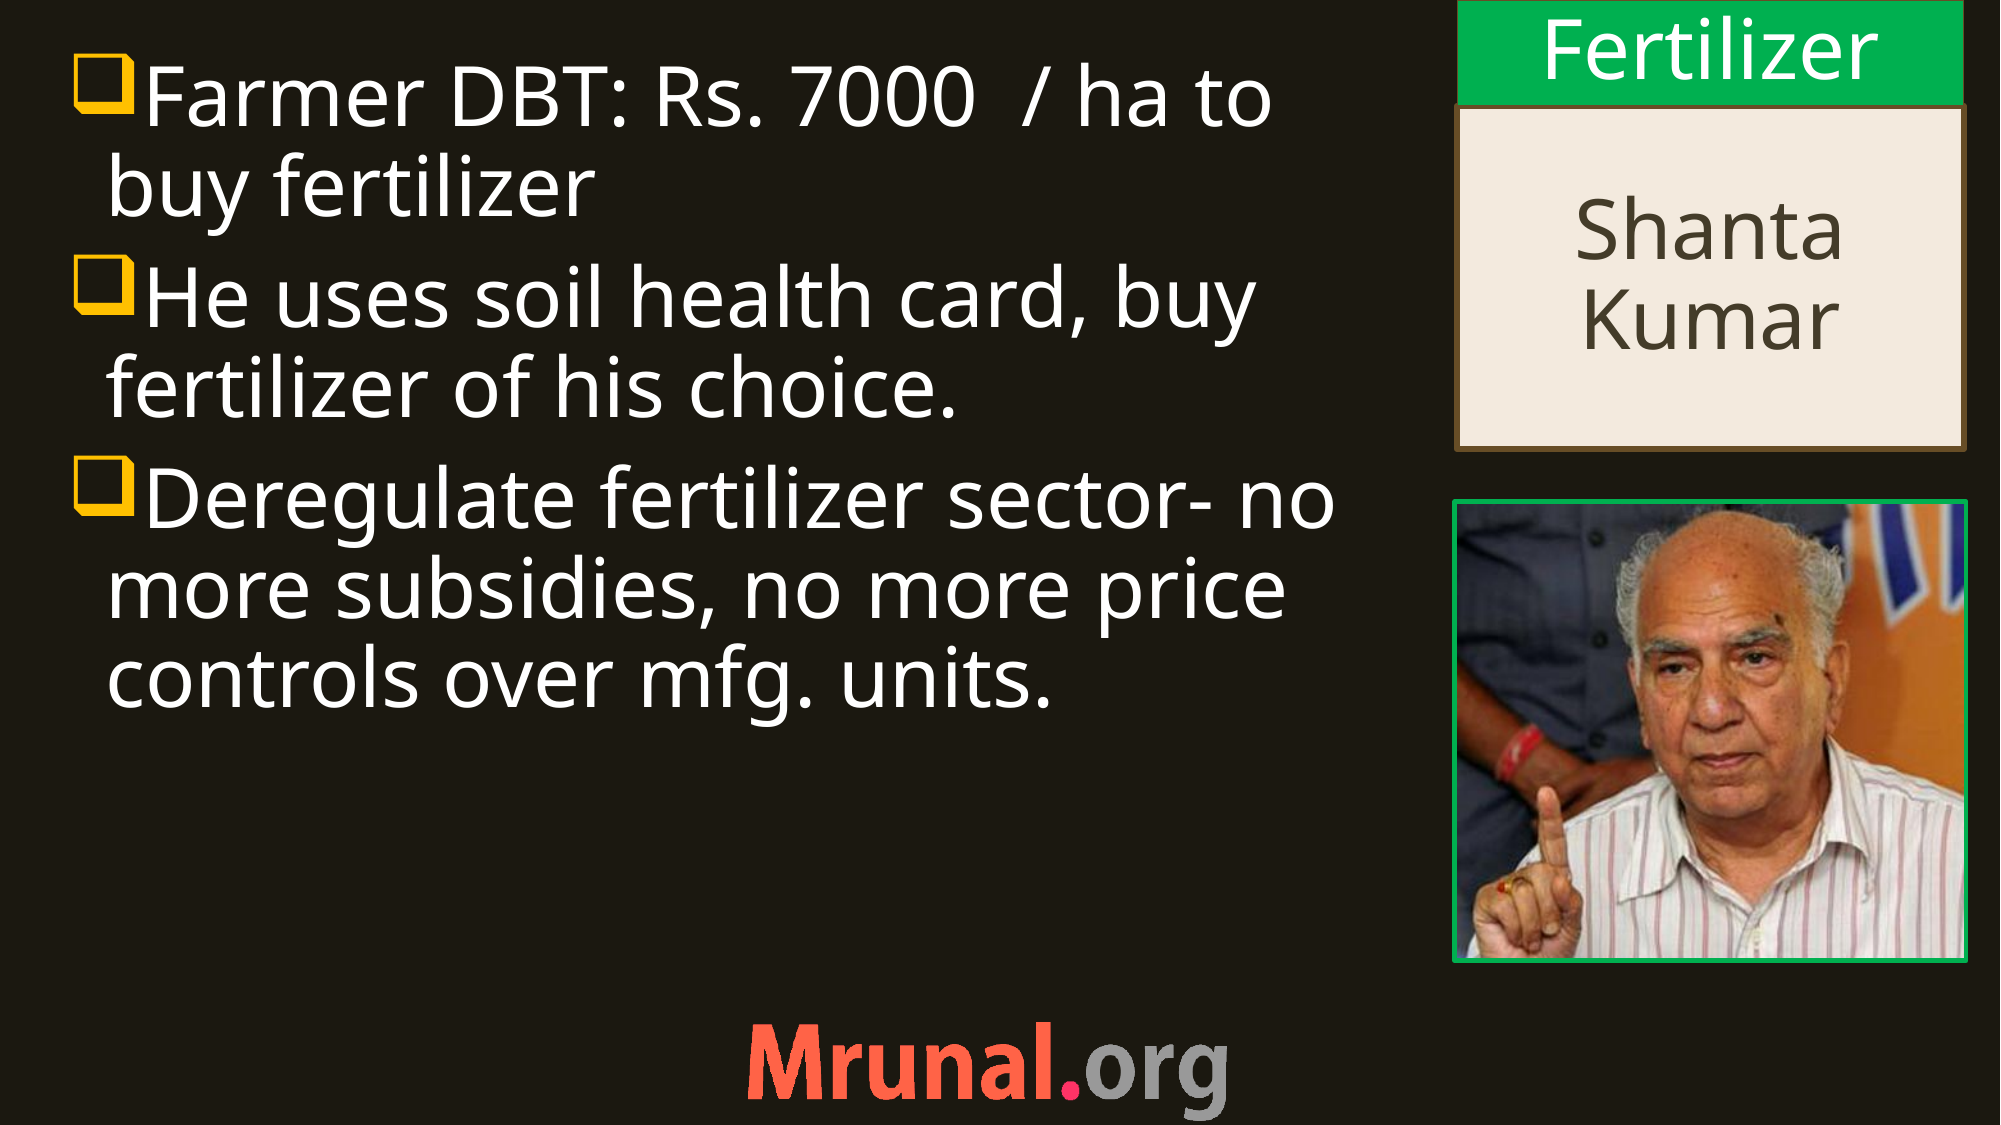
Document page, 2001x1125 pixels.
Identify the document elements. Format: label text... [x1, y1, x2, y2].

title Shanta Kumar [1454, 103, 1967, 452]
picture [741, 1014, 1230, 1125]
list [1456, 503, 1964, 959]
list Fertilizer [1457, 0, 1964, 106]
list Farmer DBT: Rs. 7000 / ha to buy fertilizer He uses soil health card, buy fertilizer of his choice. Deregulate fertilizer sector- no more subsidies, no more price controls over mfg. units. [52, 47, 1447, 1014]
